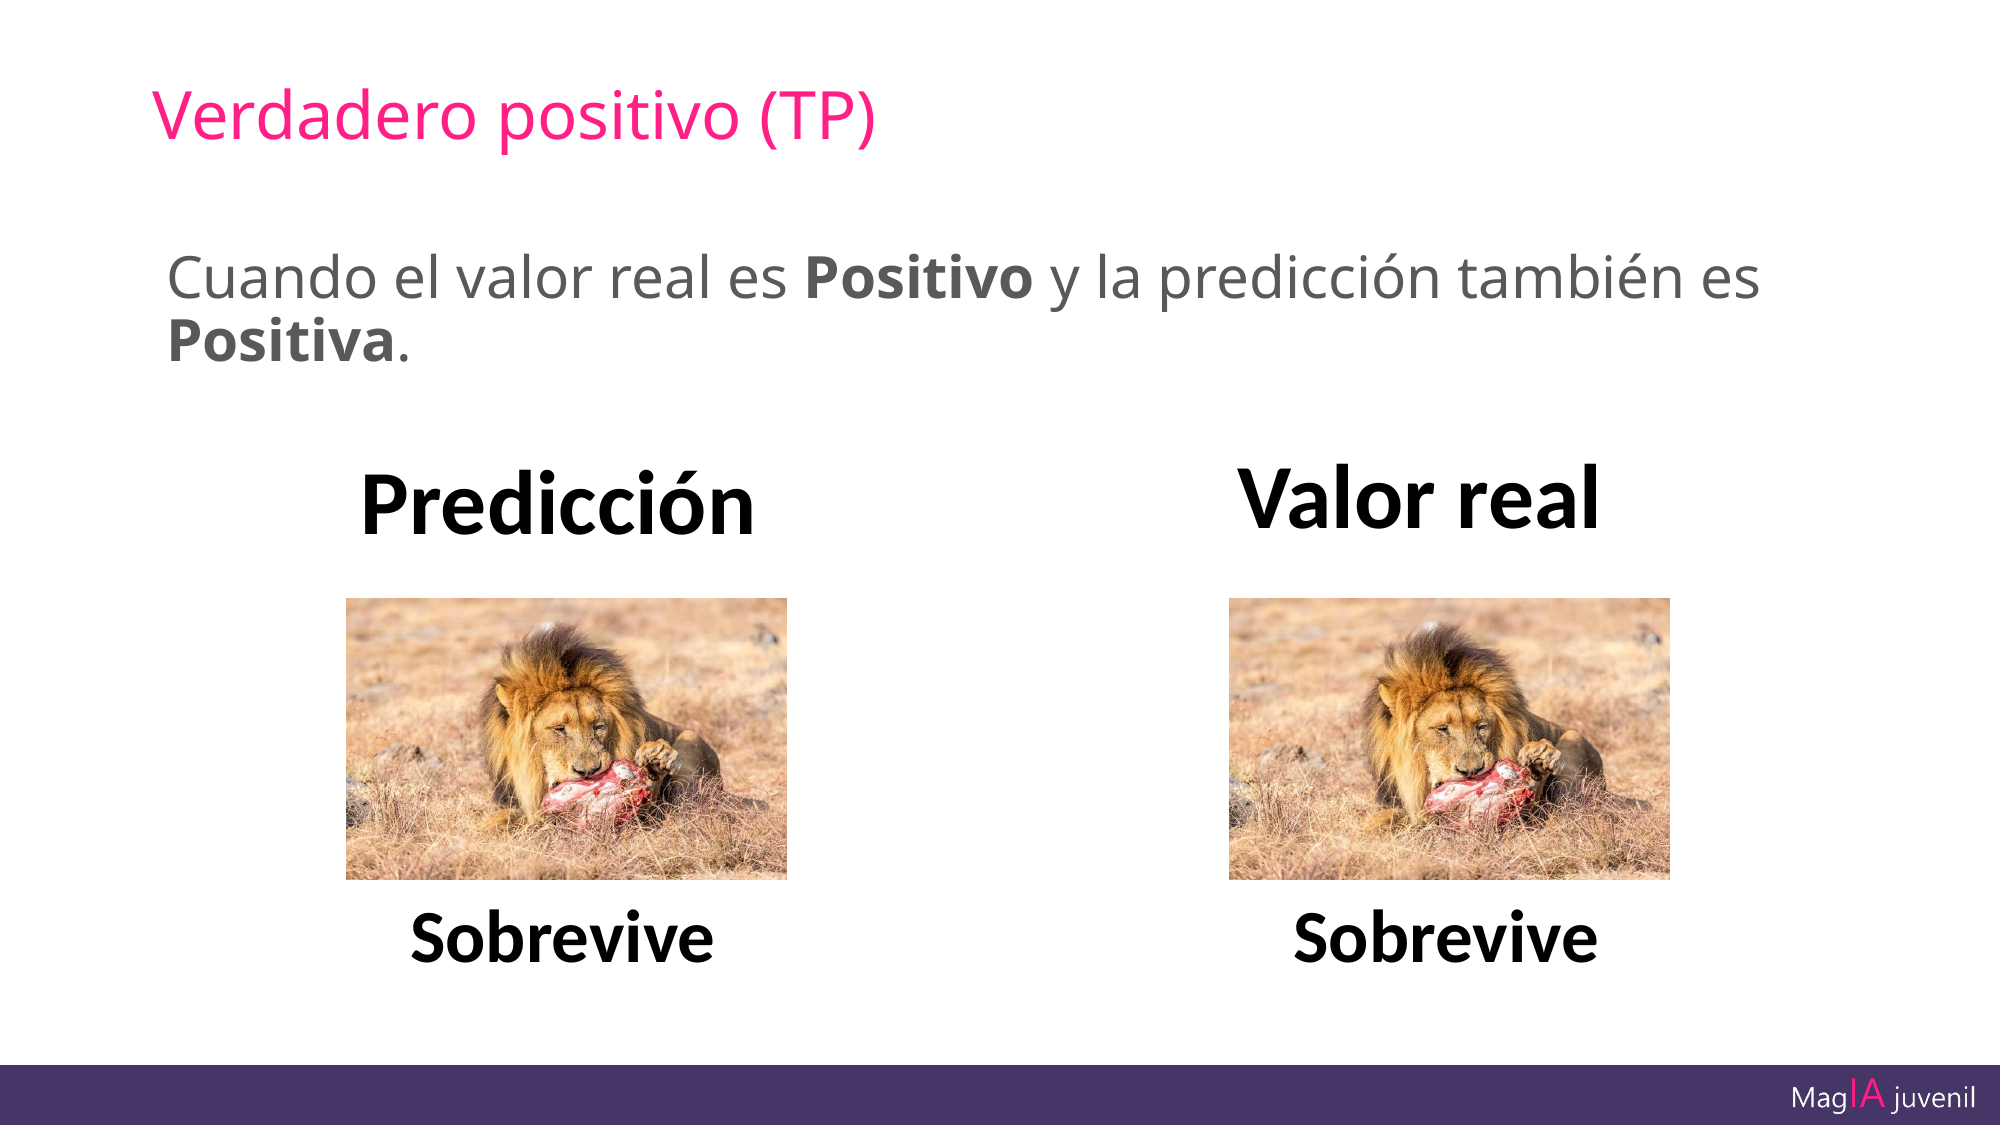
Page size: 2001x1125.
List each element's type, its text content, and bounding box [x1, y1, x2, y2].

text_box Sobrevive [1278, 881, 1621, 985]
picture [1229, 598, 1670, 881]
title Verdadero positivo (TP) [137, 59, 1863, 177]
picture [345, 598, 787, 881]
text_box Valor real [1222, 429, 1677, 555]
list Cuando el valor real es Positivo y la predicción también es Positiva. [151, 240, 1911, 384]
text_box Sobrevive [395, 881, 737, 985]
text_box Predicción [345, 435, 801, 561]
picture [1787, 1068, 1977, 1123]
